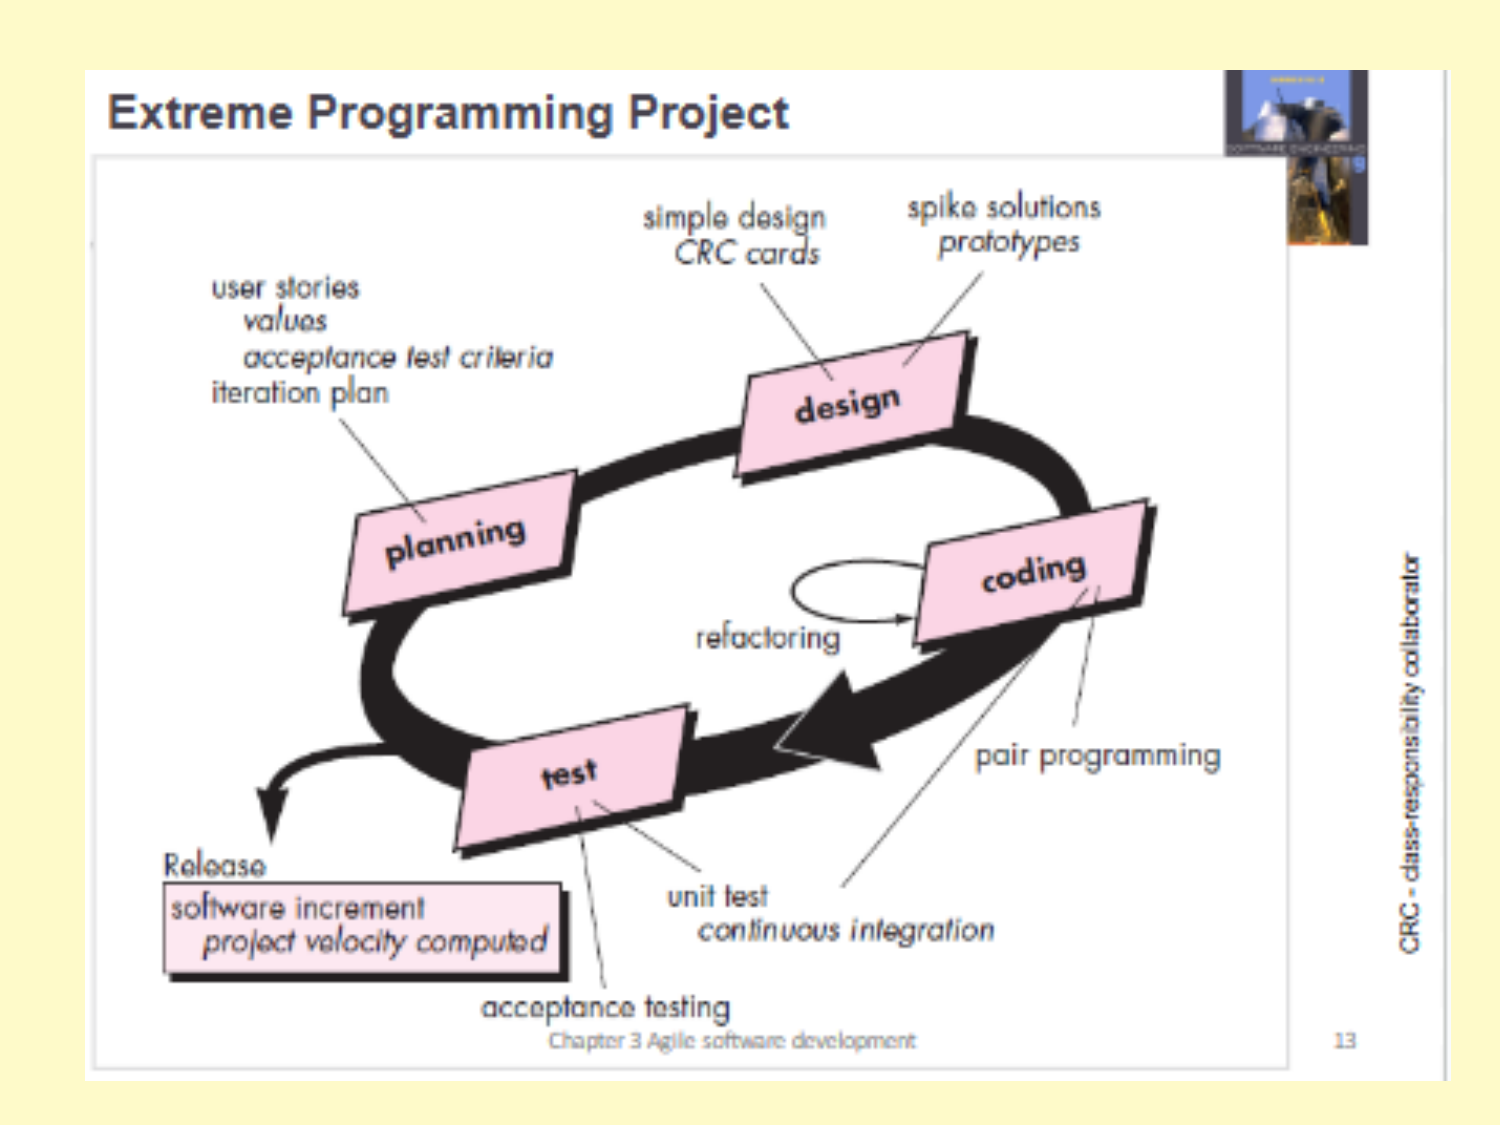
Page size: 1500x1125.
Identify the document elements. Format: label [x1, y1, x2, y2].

picture [84, 70, 1452, 1082]
